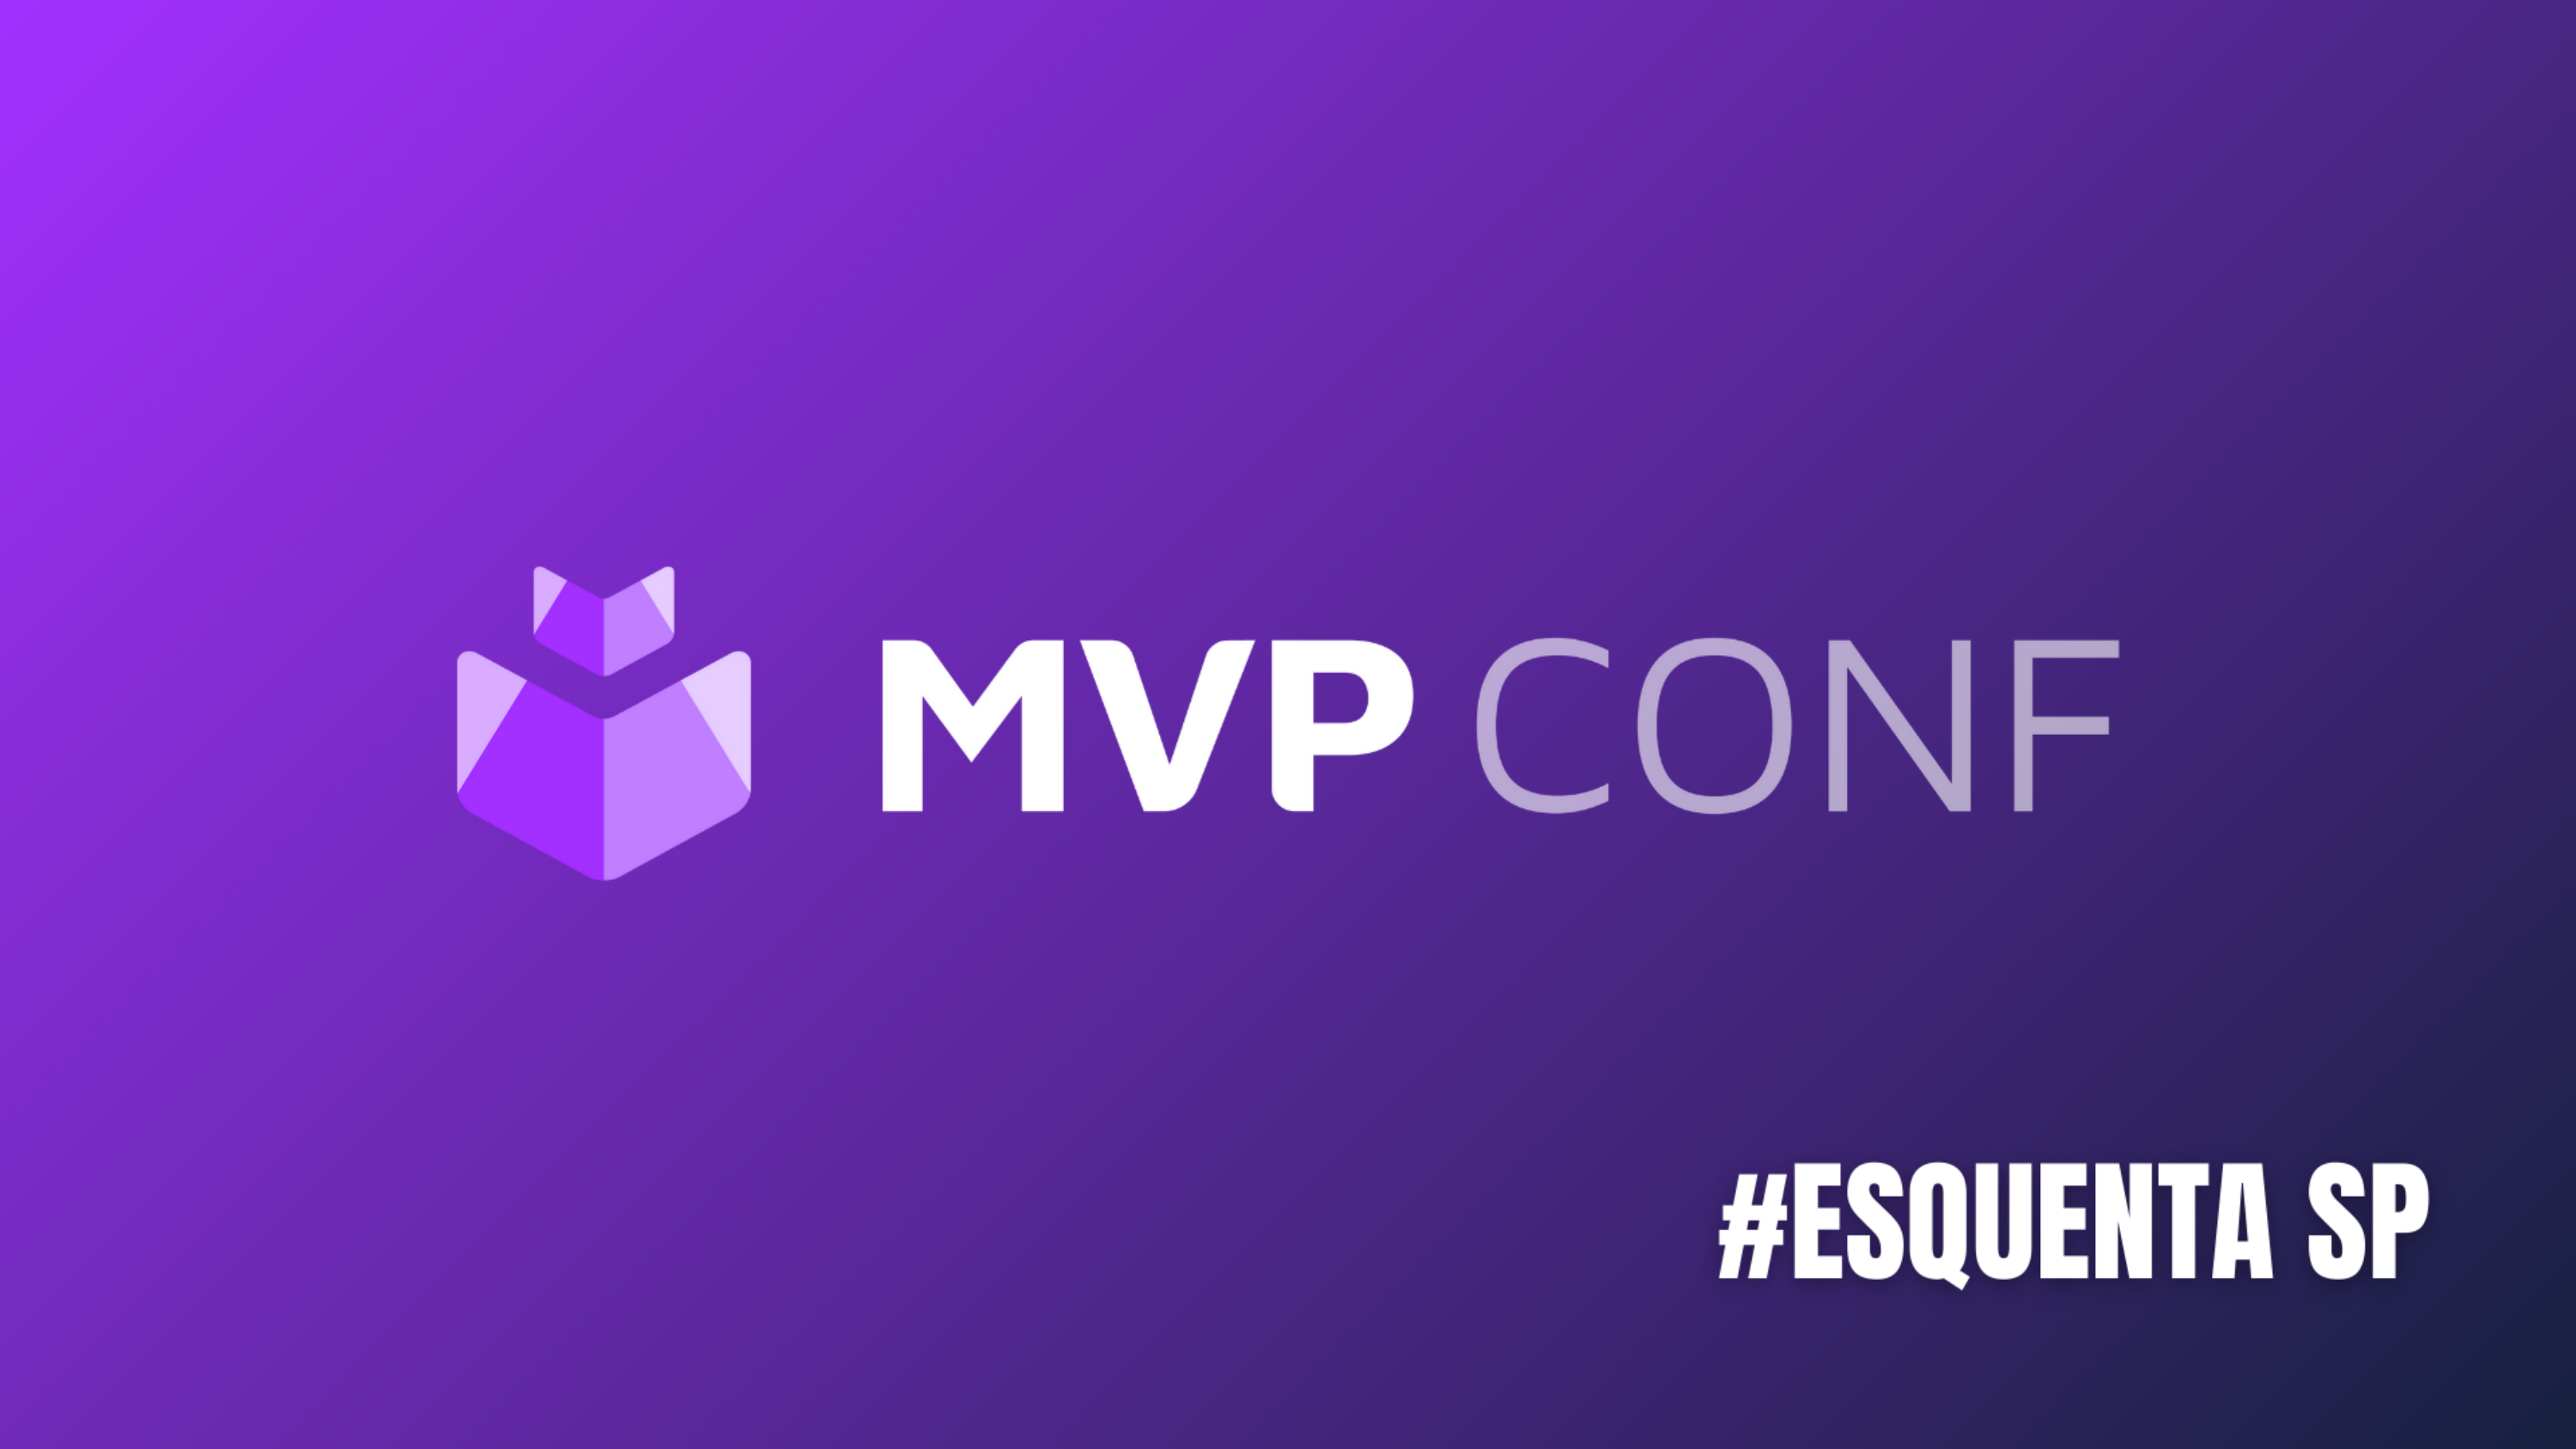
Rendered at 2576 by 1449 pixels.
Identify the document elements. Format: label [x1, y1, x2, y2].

text_box [0, 0, 2576, 1449]
